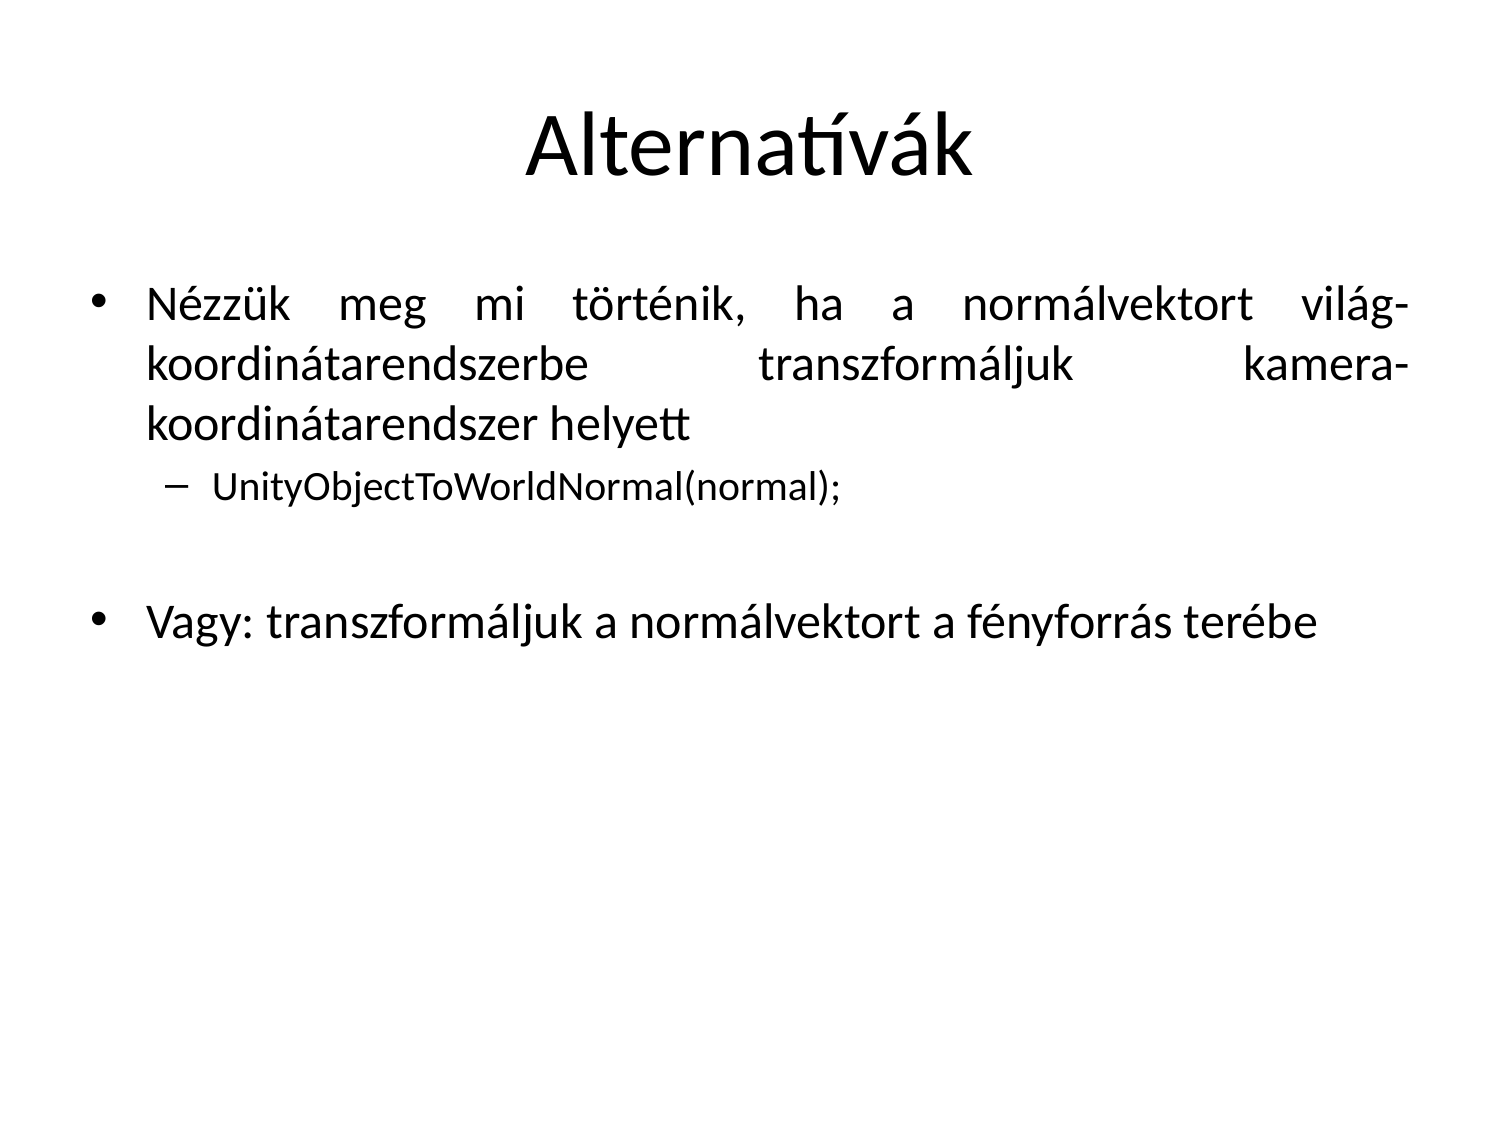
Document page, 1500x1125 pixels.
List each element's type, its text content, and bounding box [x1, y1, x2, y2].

list Nézzük meg mi történik, ha a normálvektort világ-koordinátarendszerbe transzformáljuk kamera-koordinátarendszer helyett UnityObjectToWorldNormal(normal); Vagy: transzformáljuk a normálvektort a fényforrás terébe [75, 262, 1425, 1005]
title Alternatívák [75, 45, 1425, 233]
